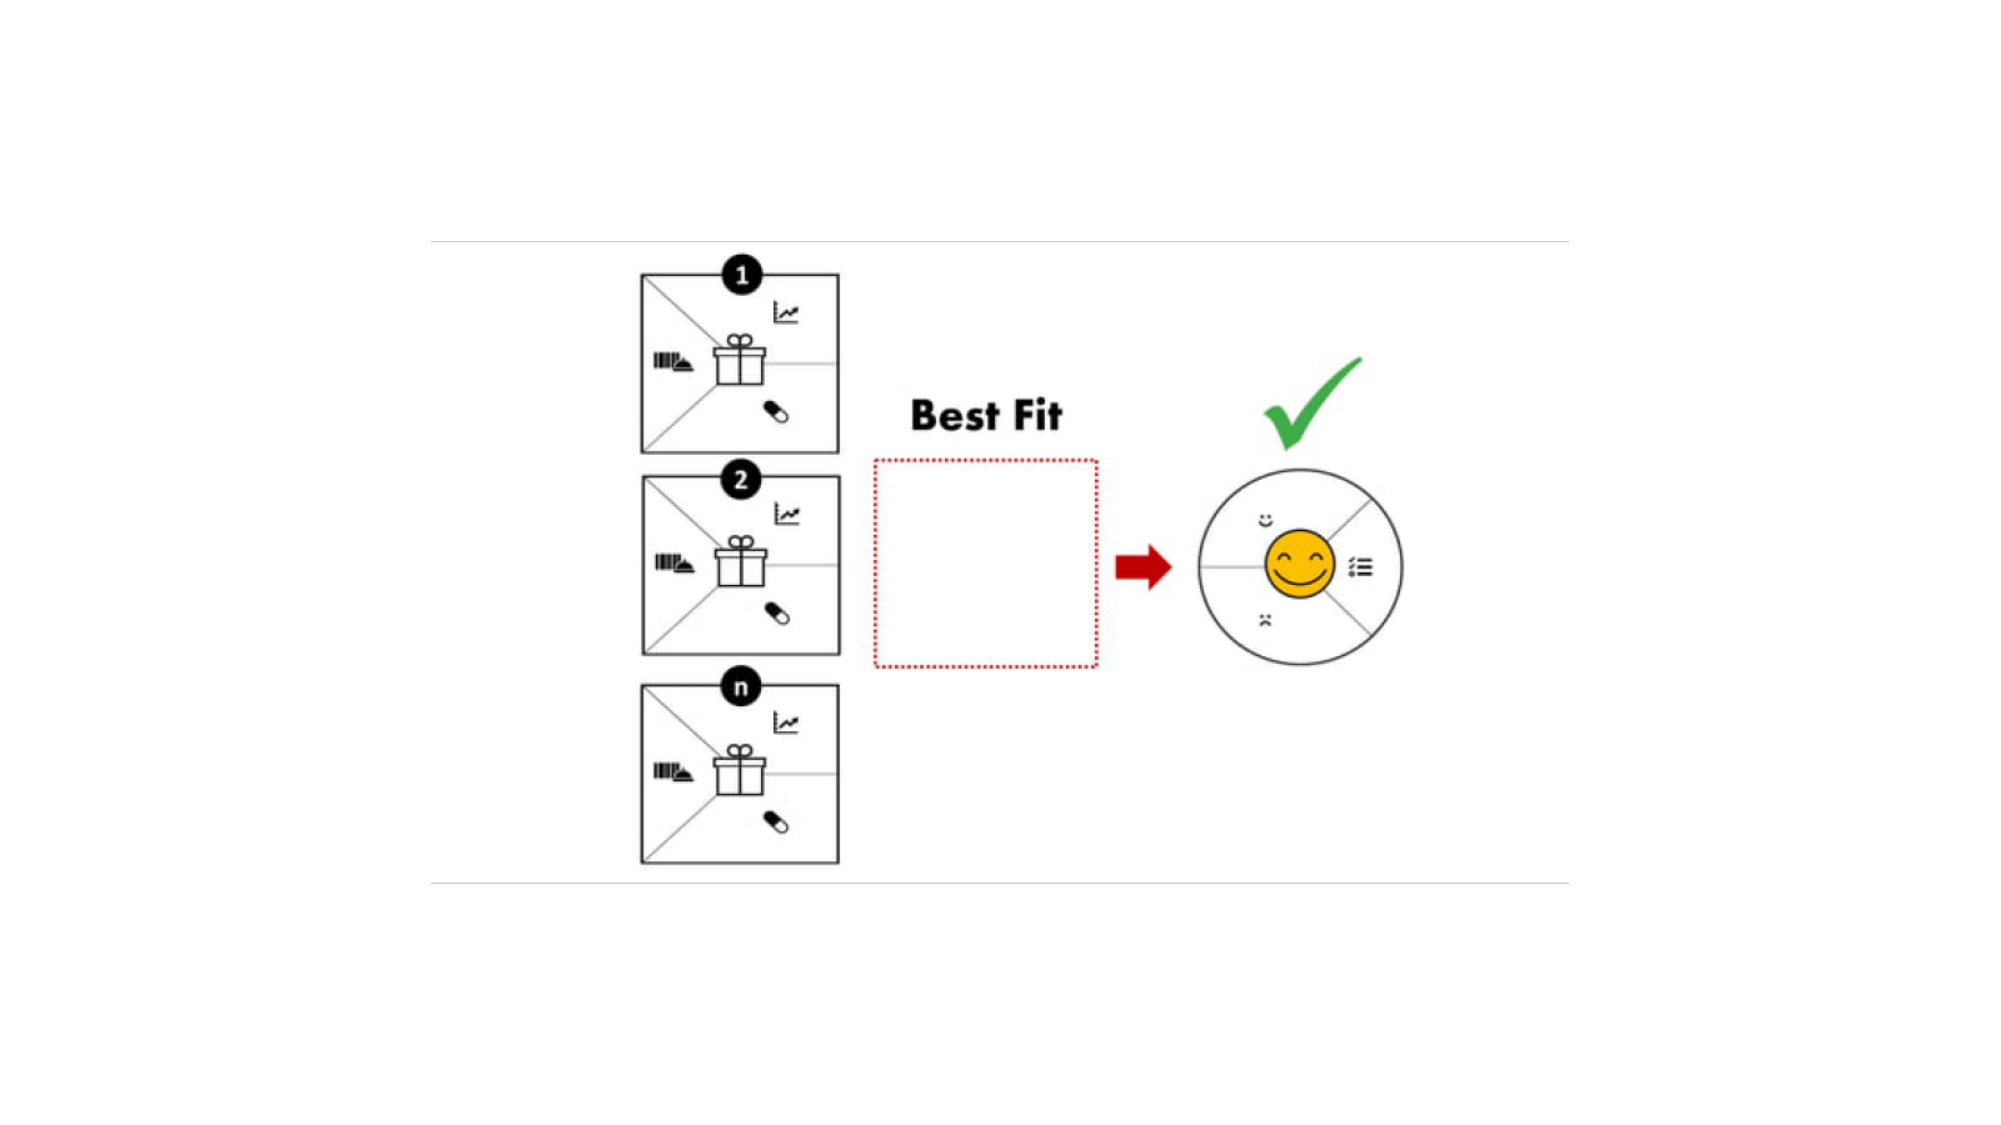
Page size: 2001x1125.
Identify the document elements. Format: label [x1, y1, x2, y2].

picture [431, 241, 1569, 884]
